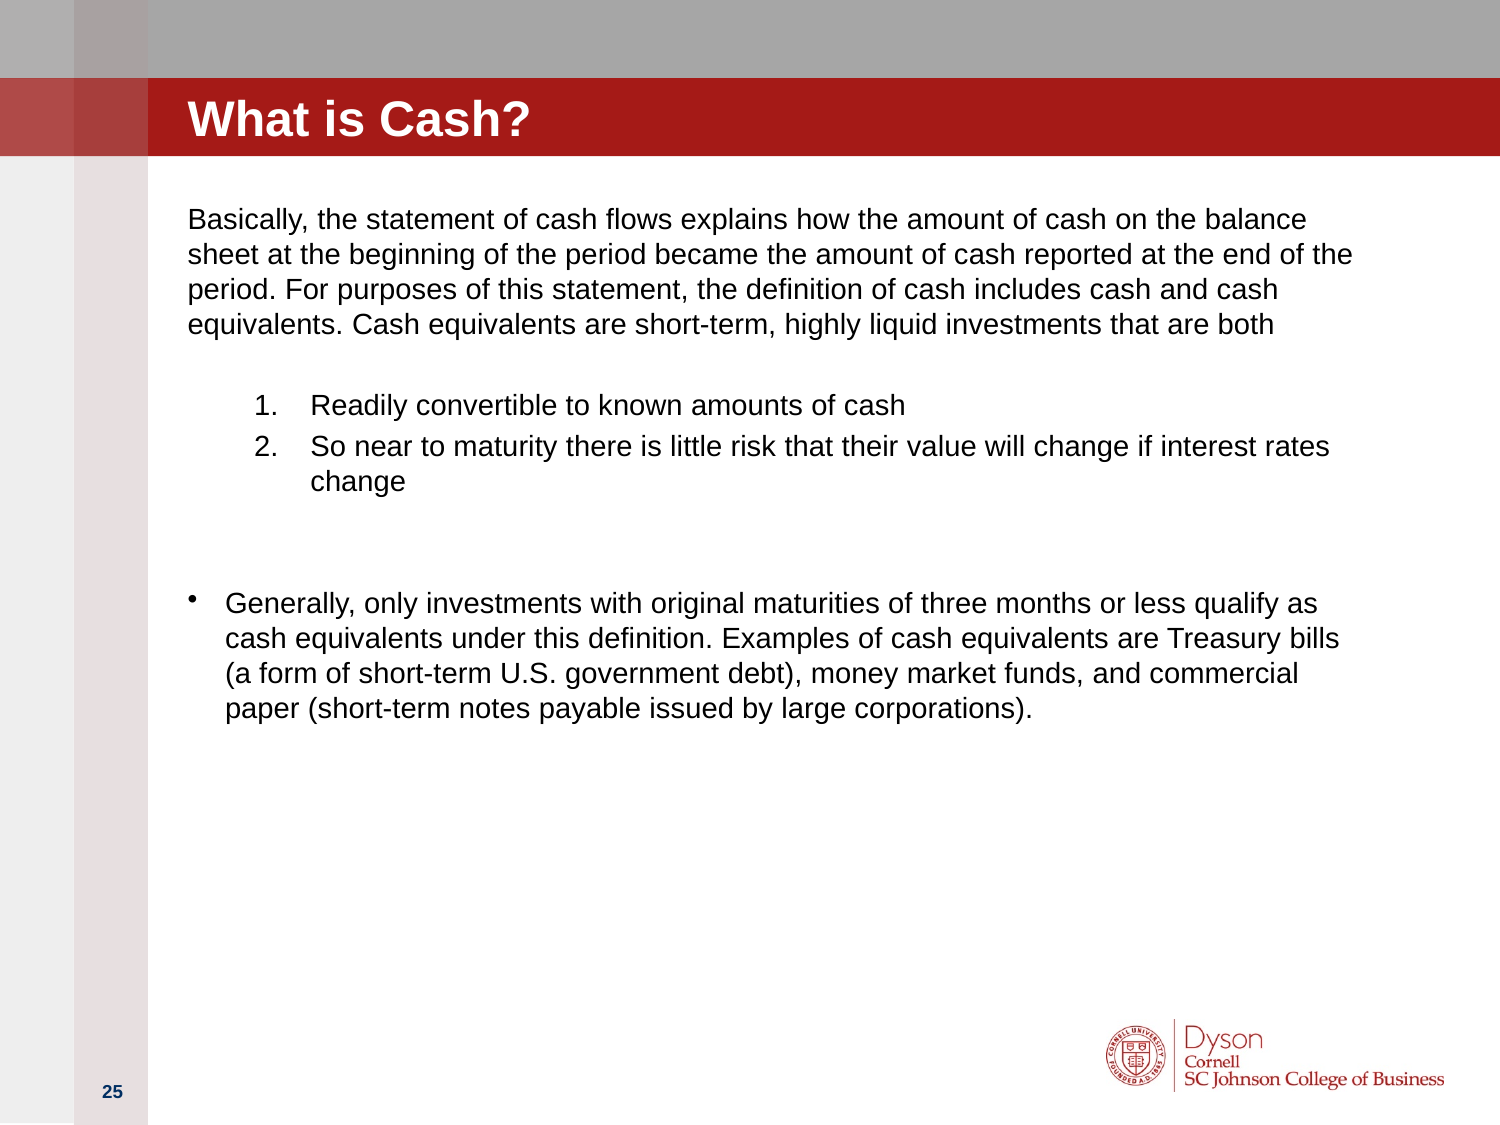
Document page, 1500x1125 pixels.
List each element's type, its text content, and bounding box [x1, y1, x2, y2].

picture [1106, 1019, 1444, 1092]
list Basically, the statement of cash flows explains how the amount of cash on the balance sheet at the beginning of the period became the amount of cash reported at the end of the period. For purposes of this statement, the definition of cash includes cash and cash equivalents. Cash equivalents are short-term, highly liquid investments that are both Readily convertible to known amounts of cash So near to maturity there is little risk that their value will change if interest rates change Generally, only investments with original maturities of three months or less qualify as cash equivalents under this definition. Examples of cash equivalents are Treasury bills (a form of short-term U.S. government debt), money market funds, and commercial paper (short-term notes payable issued by large corporations). [187, 200, 1375, 1025]
title What is Cash? [187, 46, 1275, 147]
slide_number 25 [74, 1071, 151, 1125]
